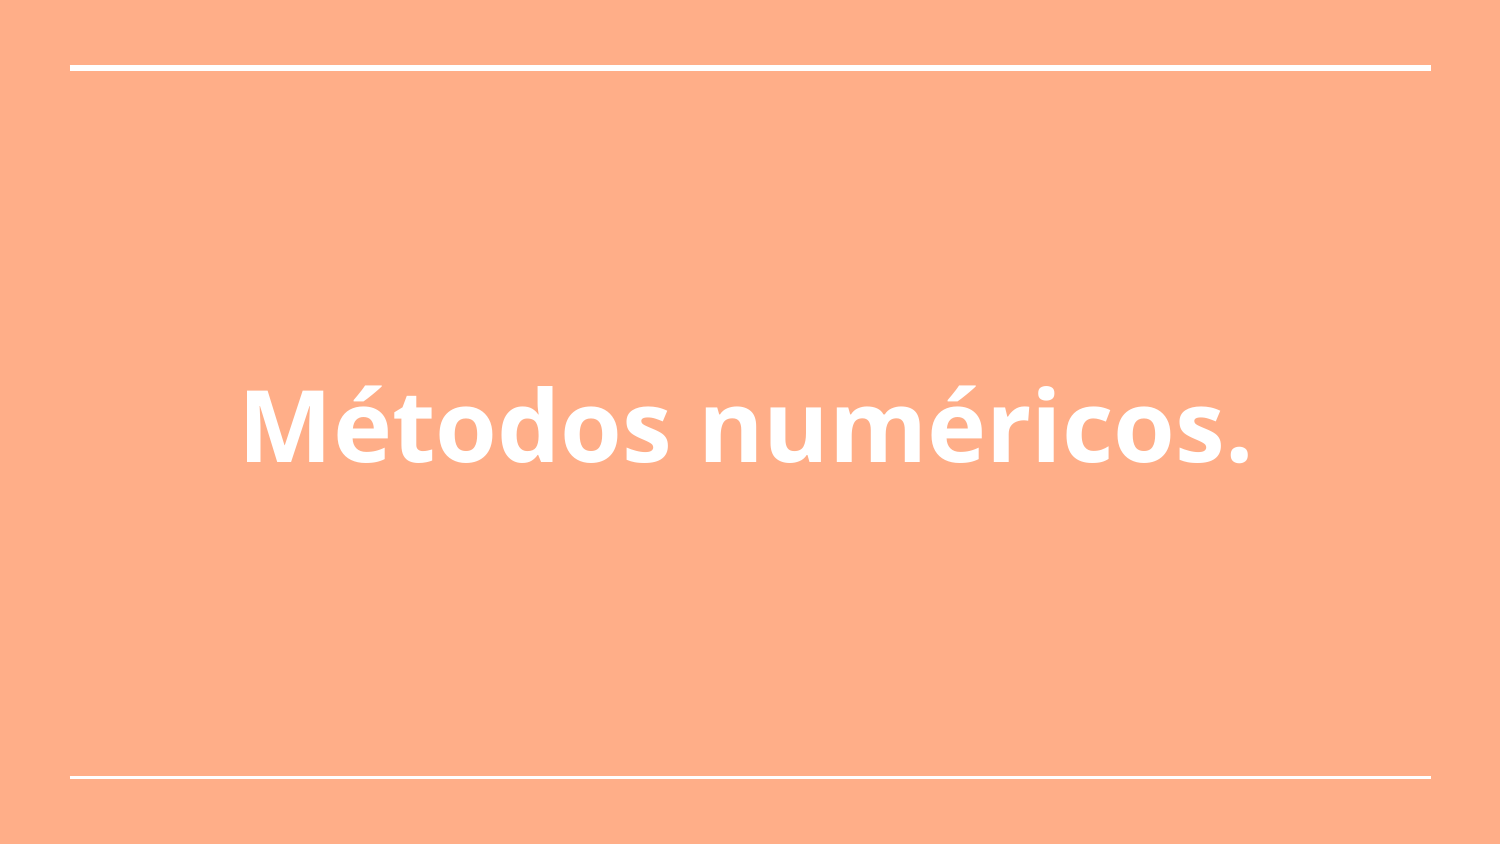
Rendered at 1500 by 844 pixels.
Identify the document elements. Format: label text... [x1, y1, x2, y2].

title Métodos numéricos. [66, 296, 1428, 550]
